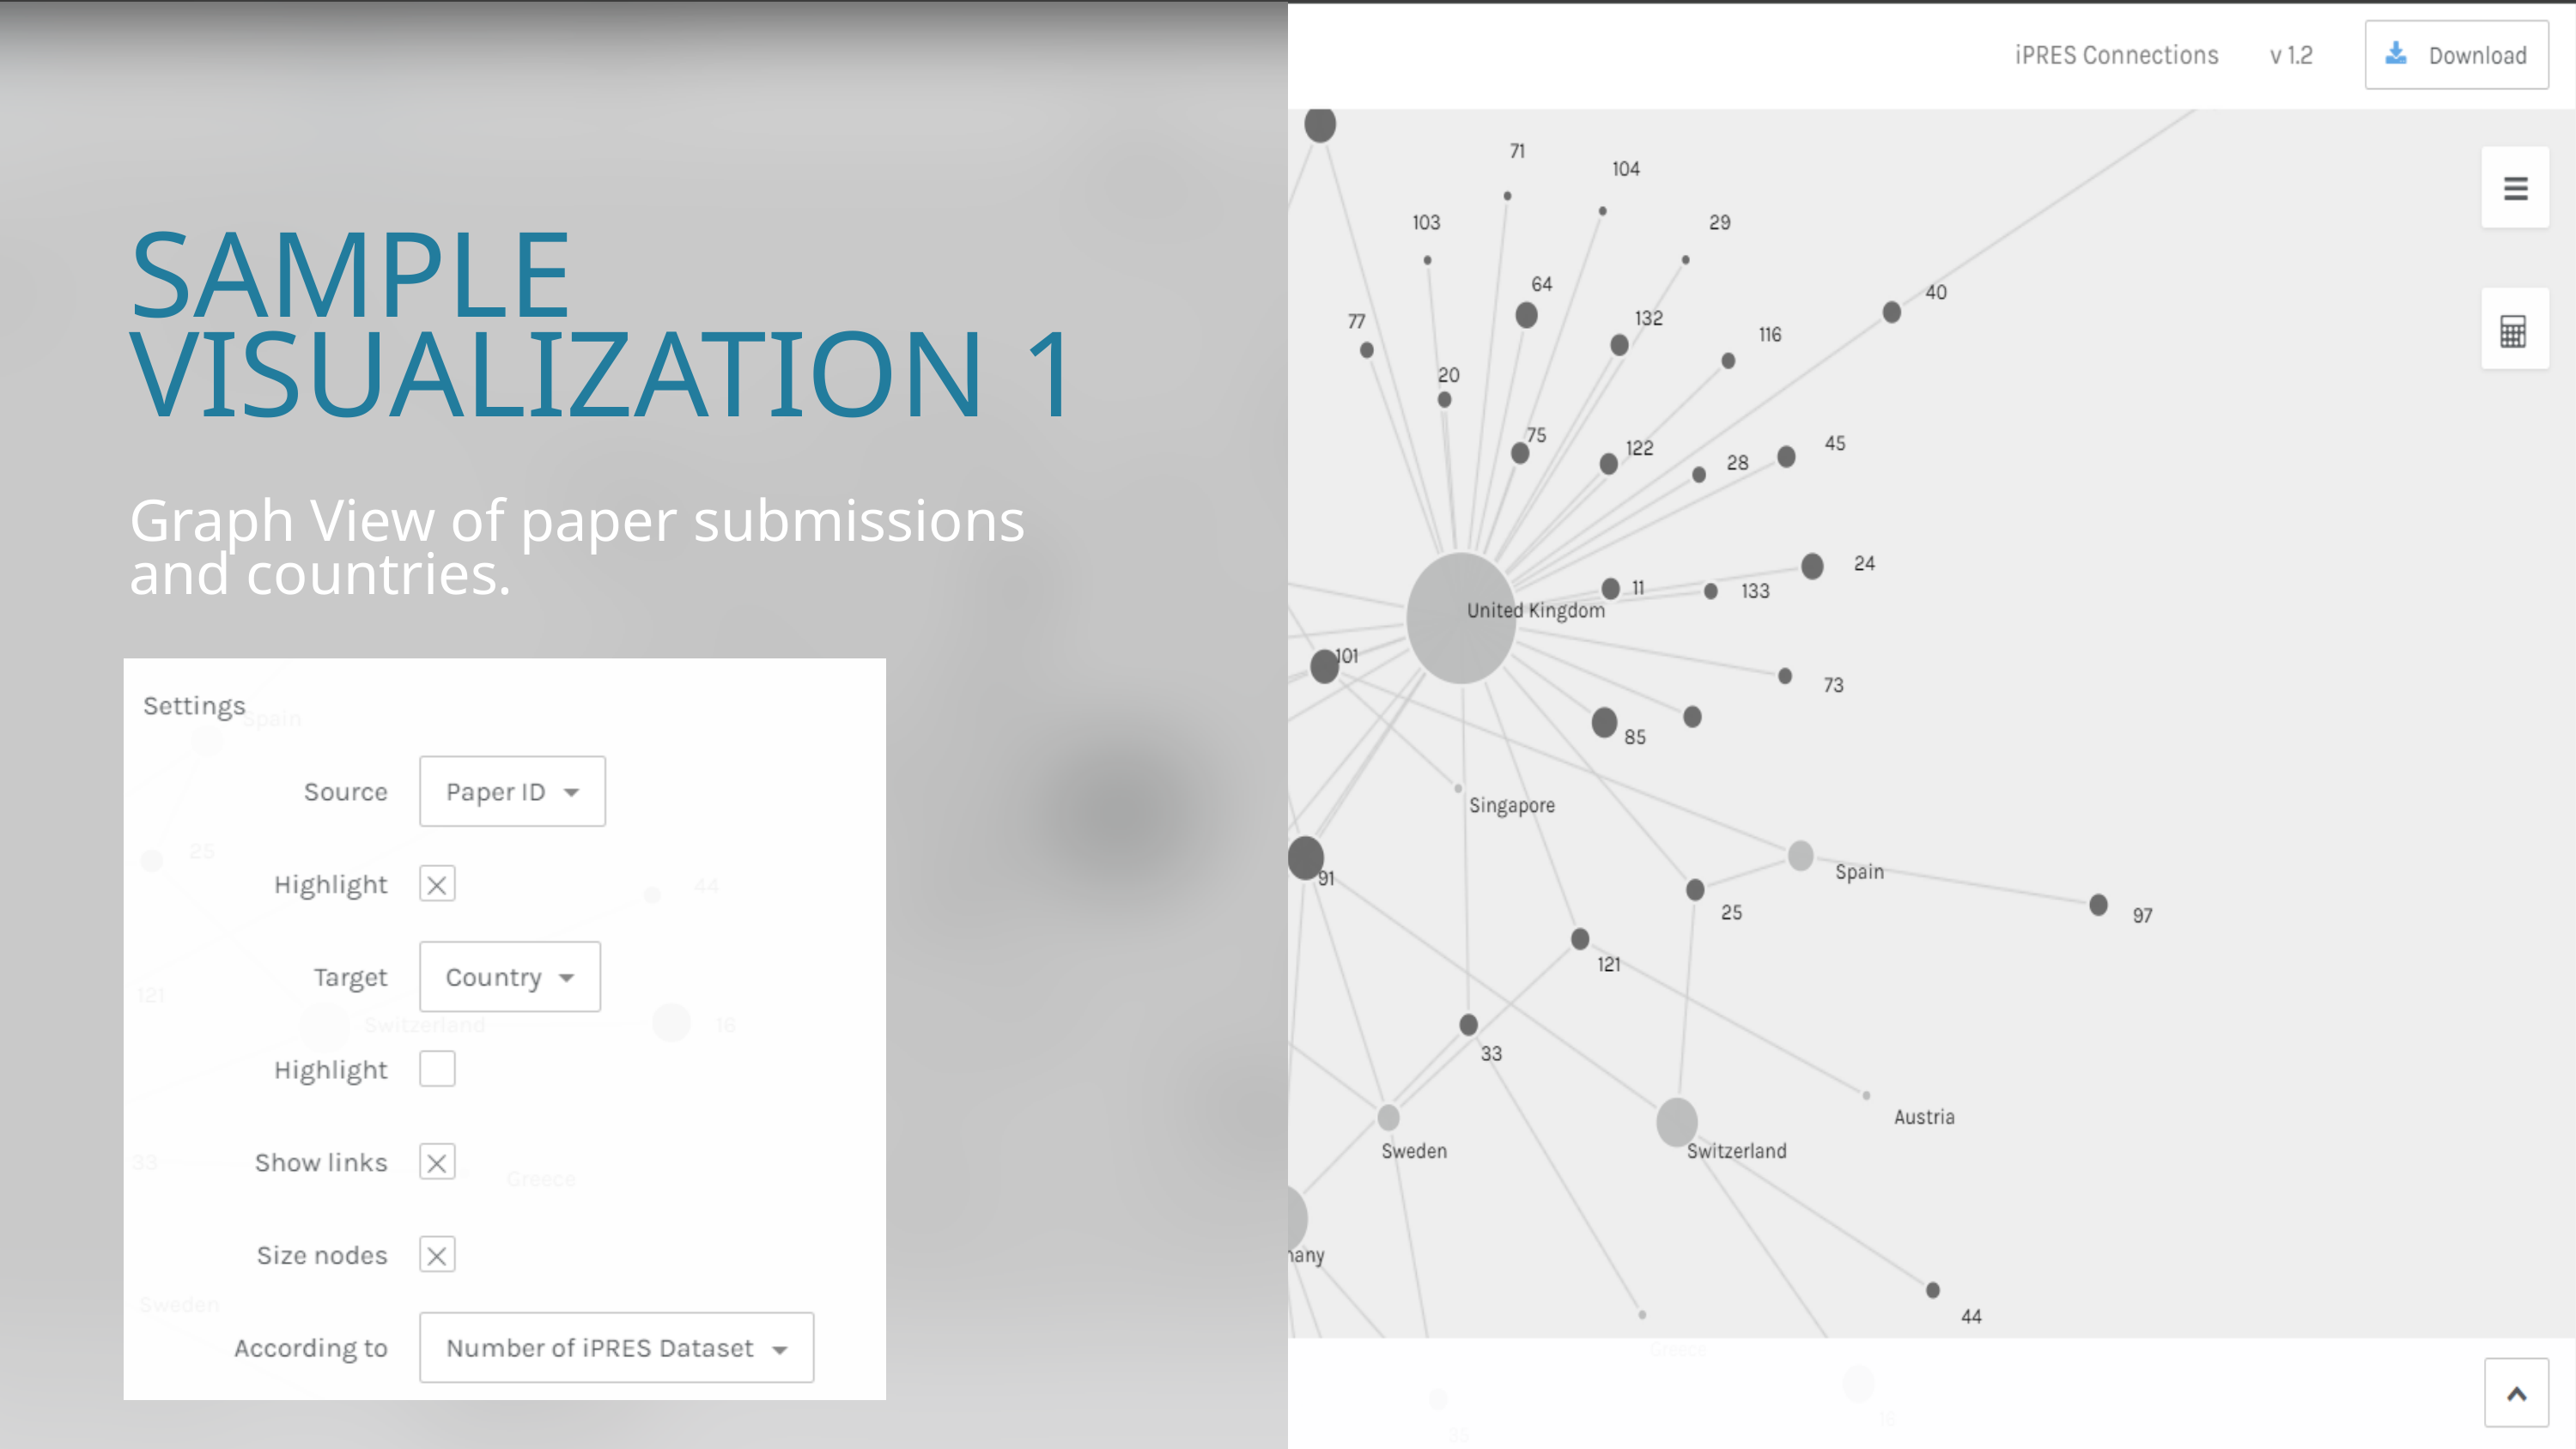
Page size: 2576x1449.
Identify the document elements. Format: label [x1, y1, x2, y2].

text_box [0, 1, 1289, 1449]
picture [0, 0, 2576, 1449]
